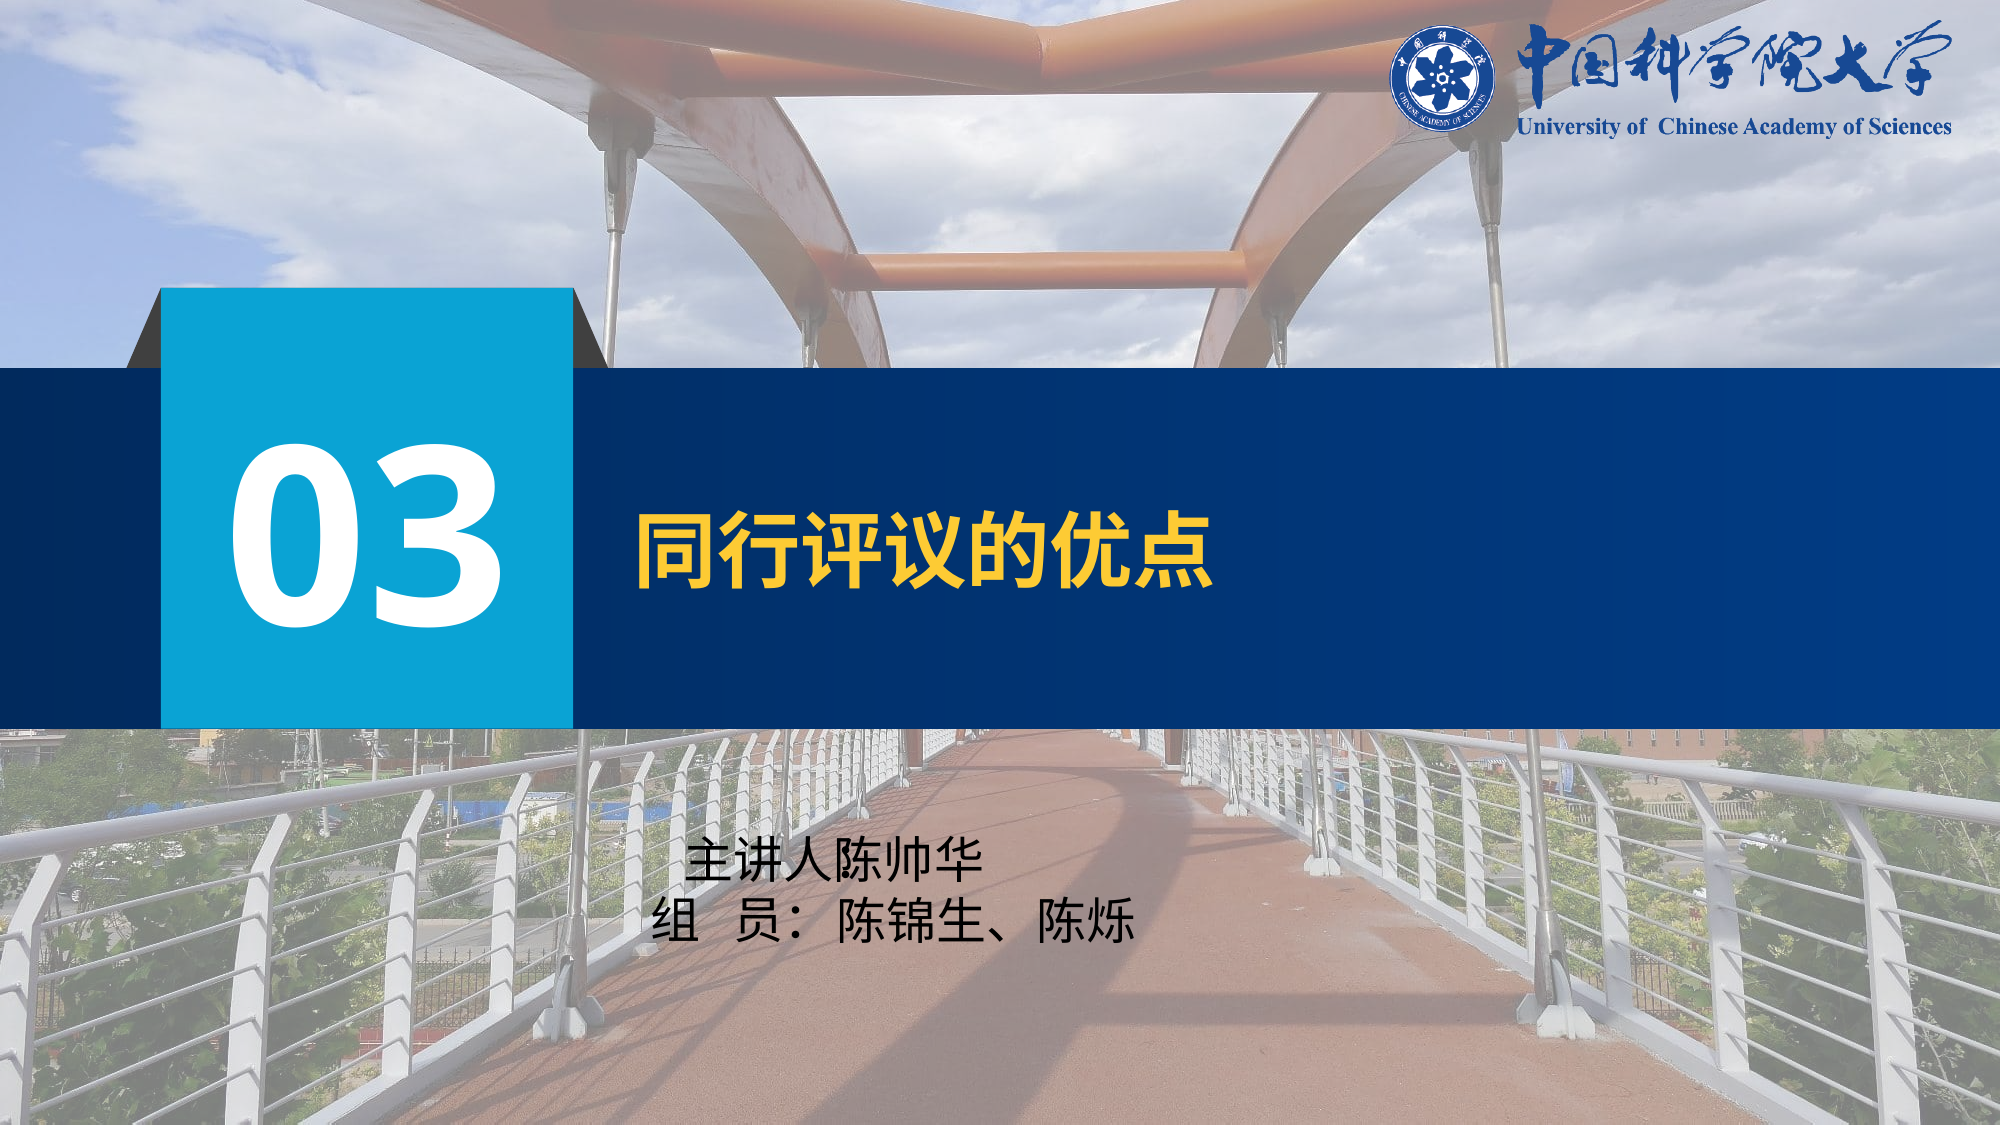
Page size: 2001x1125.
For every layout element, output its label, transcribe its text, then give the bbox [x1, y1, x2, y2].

text_box 03 [209, 368, 526, 683]
picture [1389, 20, 1952, 139]
text_box [160, 287, 574, 729]
text_box [574, 368, 2000, 729]
text_box 陈帅华 [819, 821, 999, 897]
text_box [574, 288, 609, 368]
text_box 主讲人： 组 员： [619, 821, 821, 957]
text_box 陈锦生、陈烁 [821, 882, 1152, 957]
text_box [126, 289, 160, 368]
text_box [0, 368, 160, 729]
text_box 同行评议的优点 [619, 490, 1523, 606]
